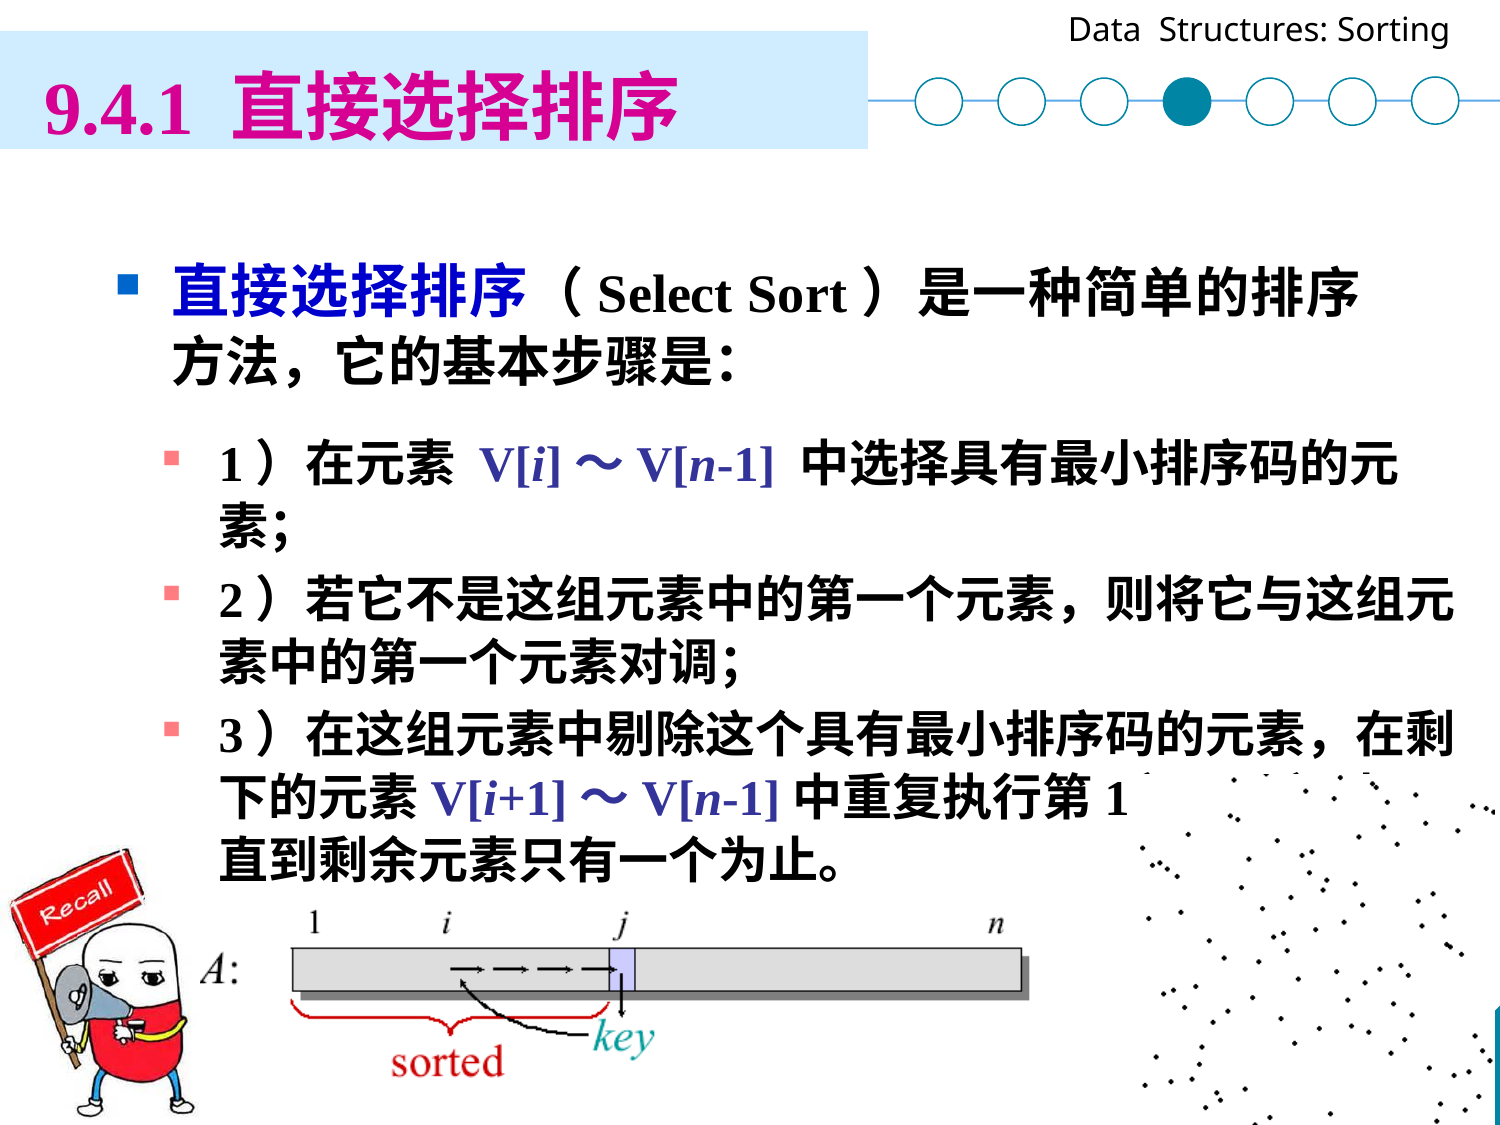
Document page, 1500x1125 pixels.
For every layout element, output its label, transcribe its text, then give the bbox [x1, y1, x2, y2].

picture [0, 845, 1038, 1120]
text_box 9.4.1 直接选择排序 [29, 54, 951, 155]
text_box [1328, 78, 1376, 126]
picture [1139, 774, 1495, 1125]
text_box 直接选择排序（Select Sort）是一种简单的排序方法，它的基本步骤是： [100, 243, 1376, 1000]
text_box [1080, 78, 1128, 126]
text_box [1246, 78, 1294, 126]
text_box [1411, 77, 1459, 125]
text_box [998, 78, 1046, 126]
text_box [915, 78, 963, 126]
text_box 1）在元素 V[i]～V[n-1] 中选择具有最小排序码的元素； 2）若它不是这组元素中的第一个元素，则将它与这组元素中的第一个元素对调； 3）在这组元素中剔除这个具有最小排序码的元素，在剩下的元素V[i+1]～V[n-1]中重复执行第1）、2）步，直到剩余元素只有一个为止。 [1376, 420, 1500, 976]
text_box [1163, 78, 1211, 126]
